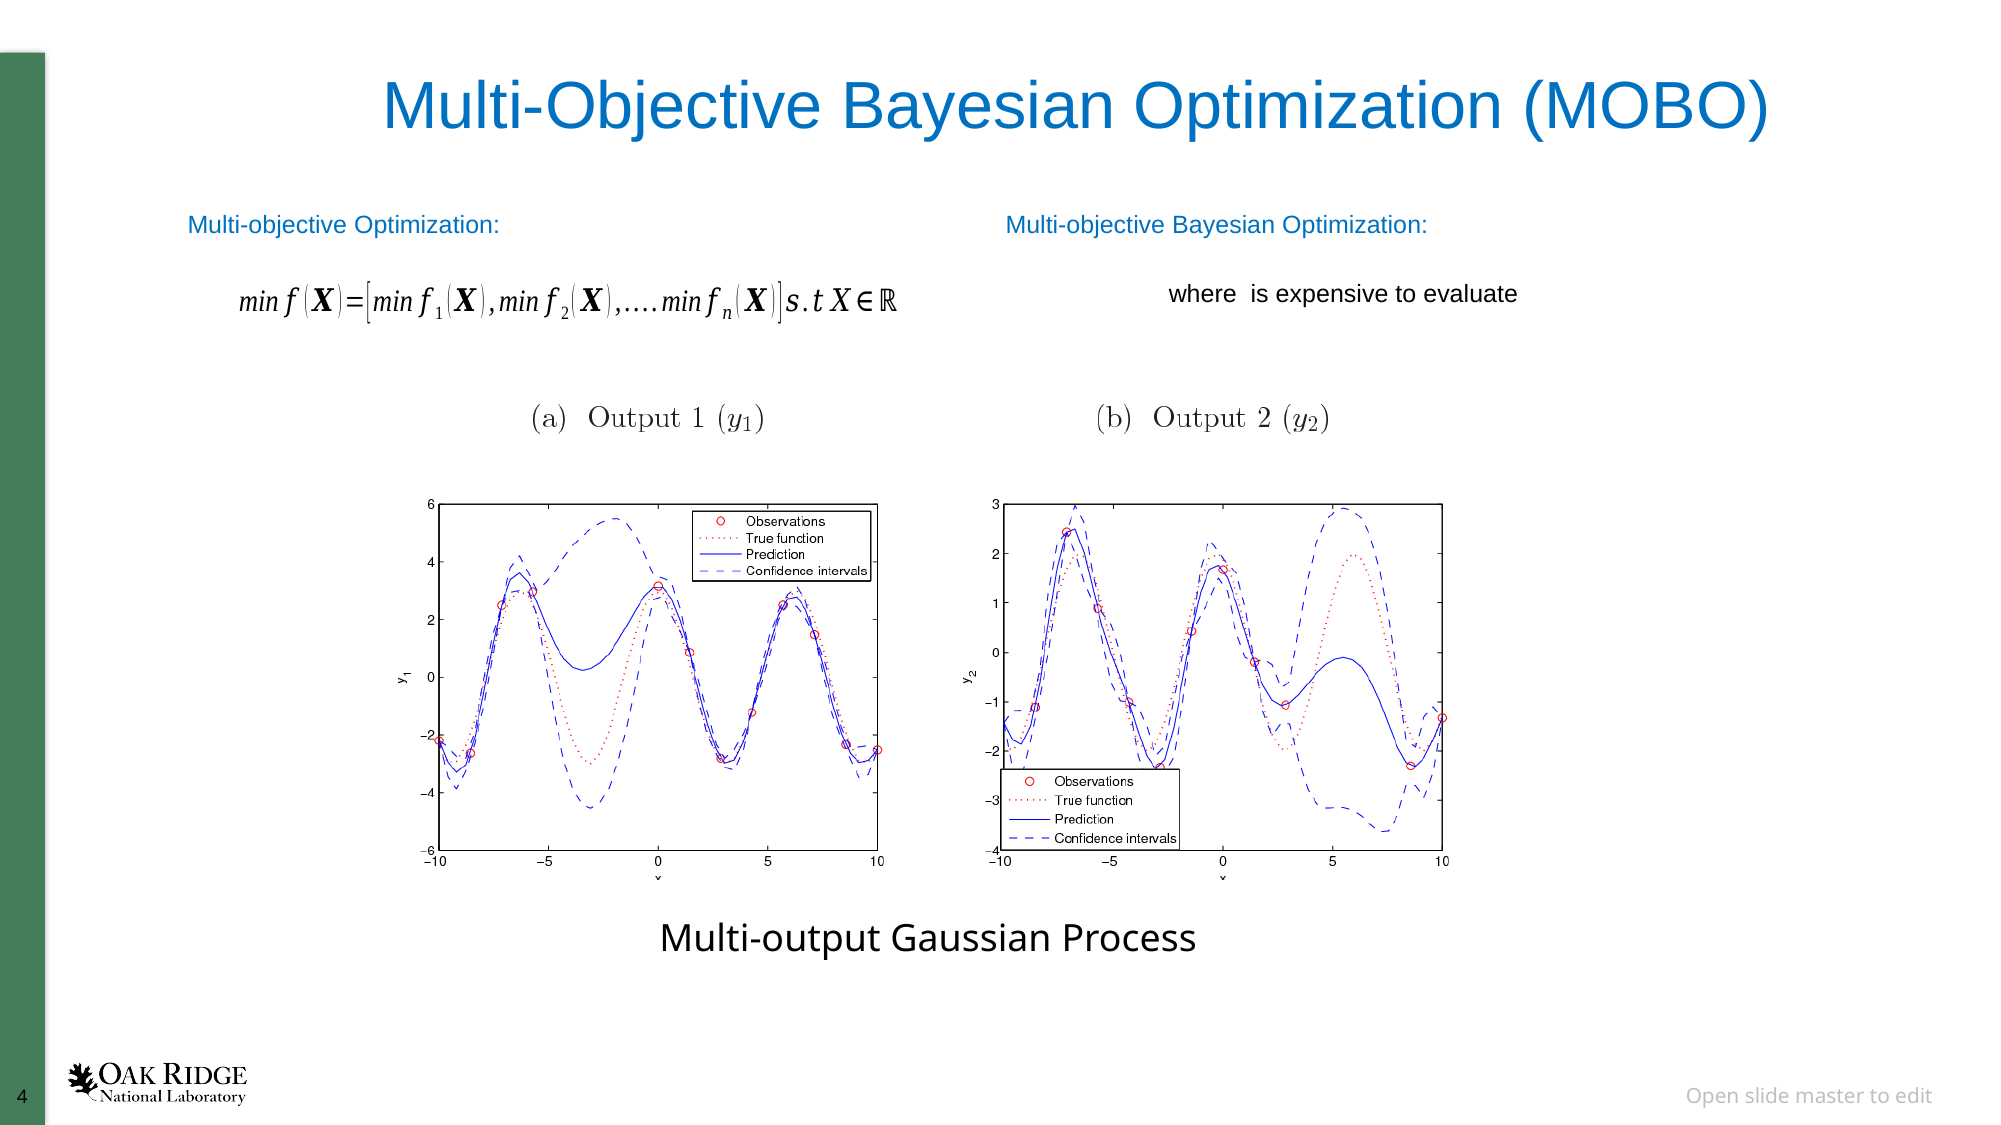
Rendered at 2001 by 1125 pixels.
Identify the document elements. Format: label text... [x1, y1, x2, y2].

text_box Multi-output Gaussian Process [644, 911, 1213, 967]
text_box Multi-Objective Bayesian Optimization (MOBO) [367, 54, 1787, 150]
text_box Multi-objective Optimization: [172, 201, 516, 247]
picture [398, 403, 1449, 880]
picture [67, 1062, 247, 1106]
text_box Multi-objective Bayesian Optimization: [990, 201, 1445, 246]
